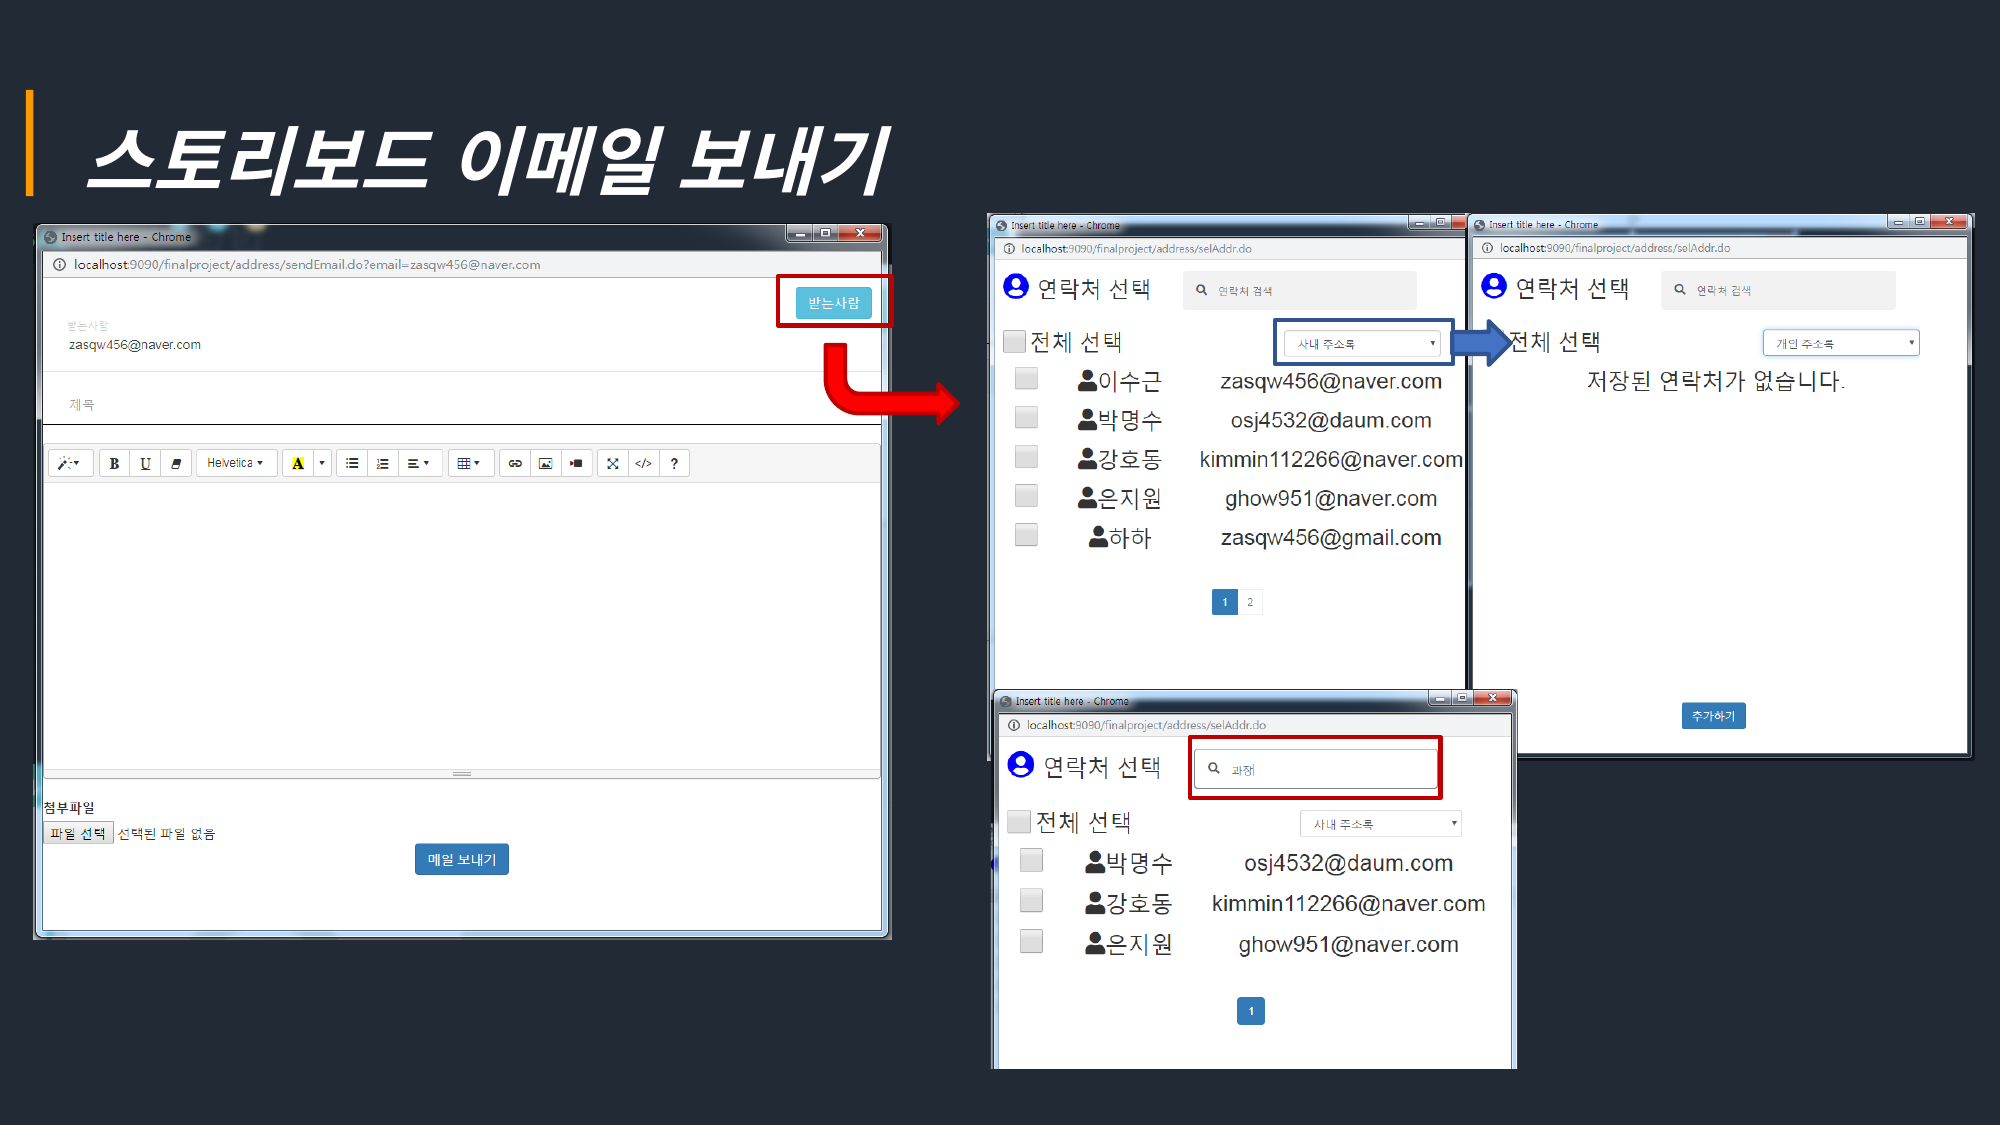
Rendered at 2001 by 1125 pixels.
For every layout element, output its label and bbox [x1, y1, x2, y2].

picture [33, 223, 892, 940]
text_box [892, 384, 958, 424]
picture [987, 213, 1976, 1069]
text_box [25, 62, 1085, 213]
